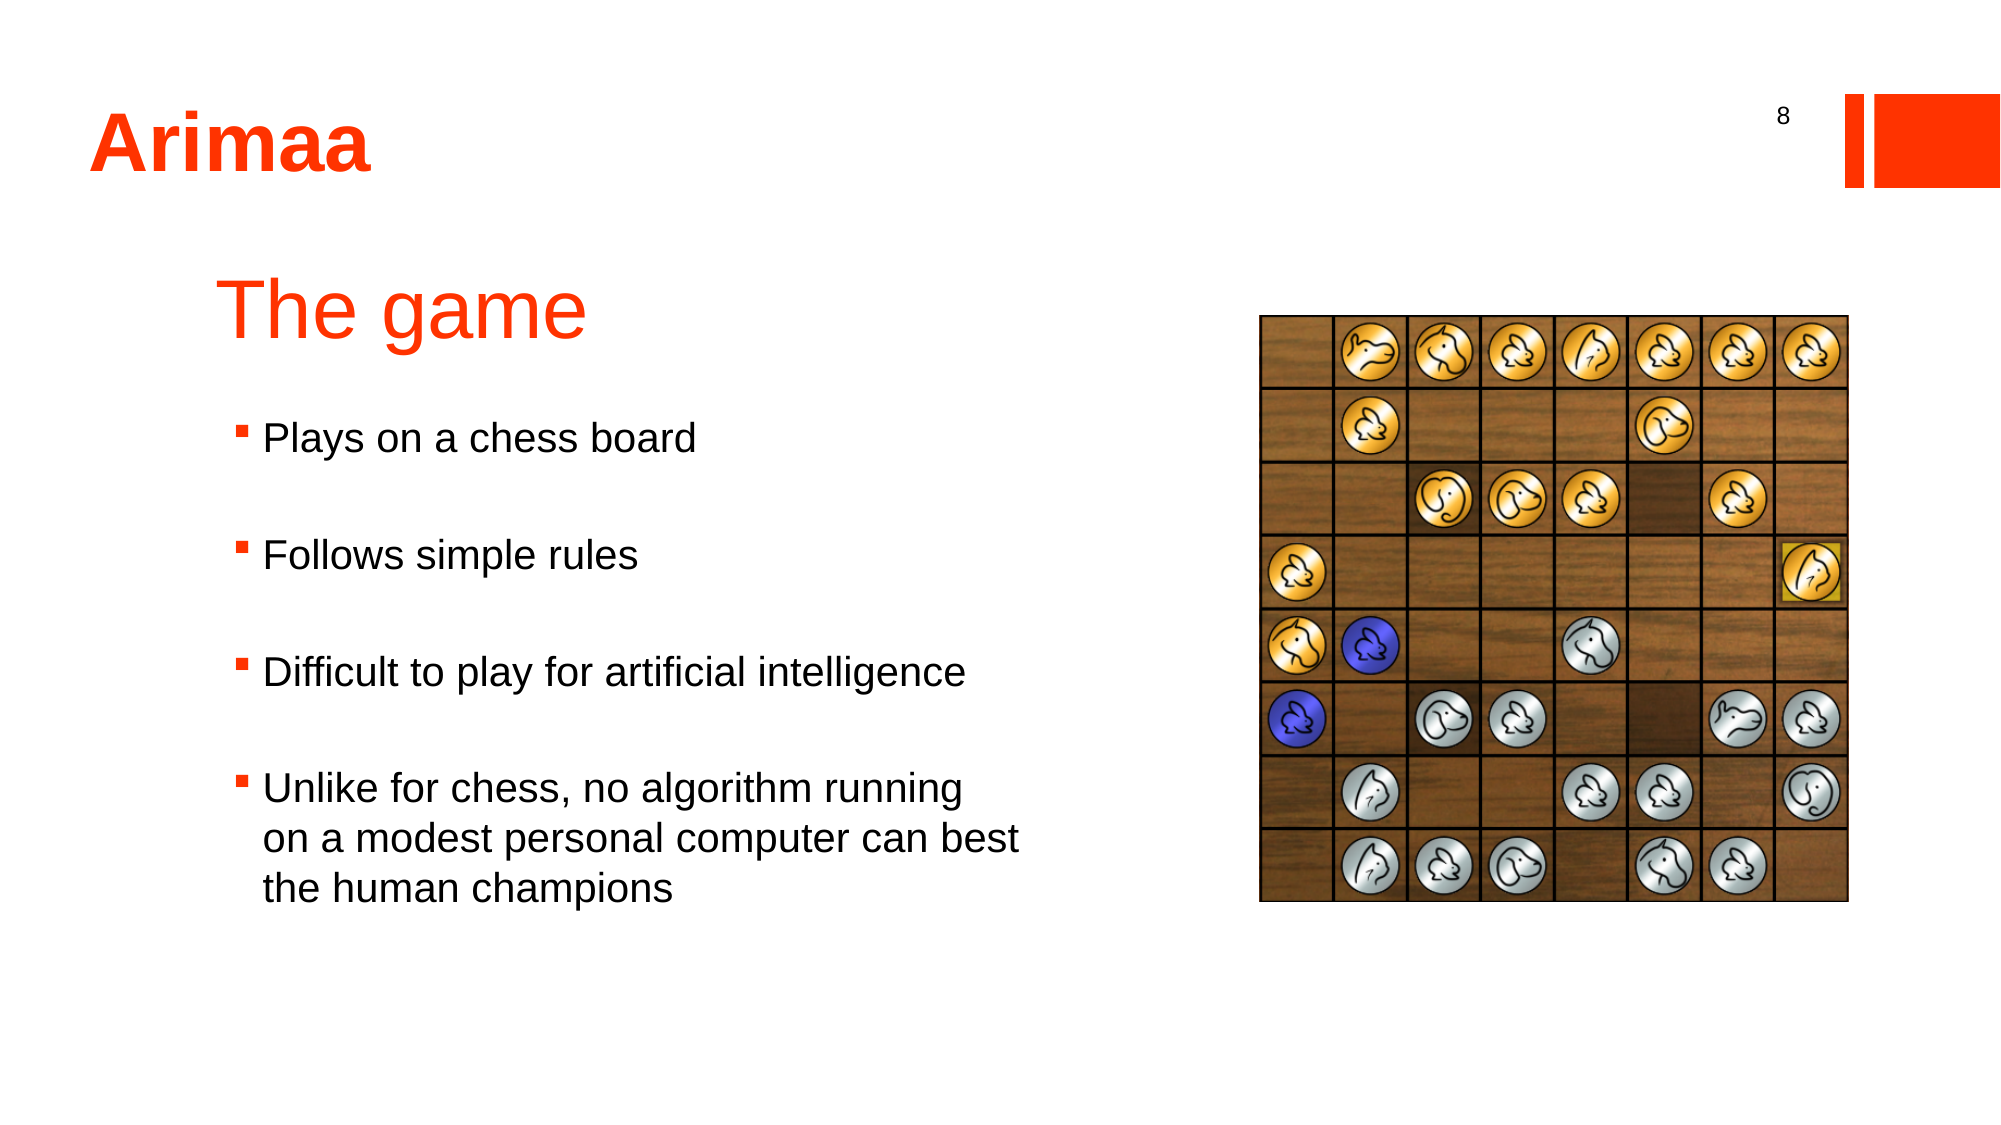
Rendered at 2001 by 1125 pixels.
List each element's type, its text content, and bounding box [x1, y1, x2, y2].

list Plays on a chess board Follows simple rules Difficult to play for artificial intelligence Unlike for chess, no algorithm running on a modest personal computer can best the human champions [210, 438, 1260, 985]
text_box The game [200, 248, 1800, 438]
title Arimaa [73, 79, 1674, 197]
picture [1259, 314, 1849, 903]
slide_number 8 [1599, 90, 1806, 140]
